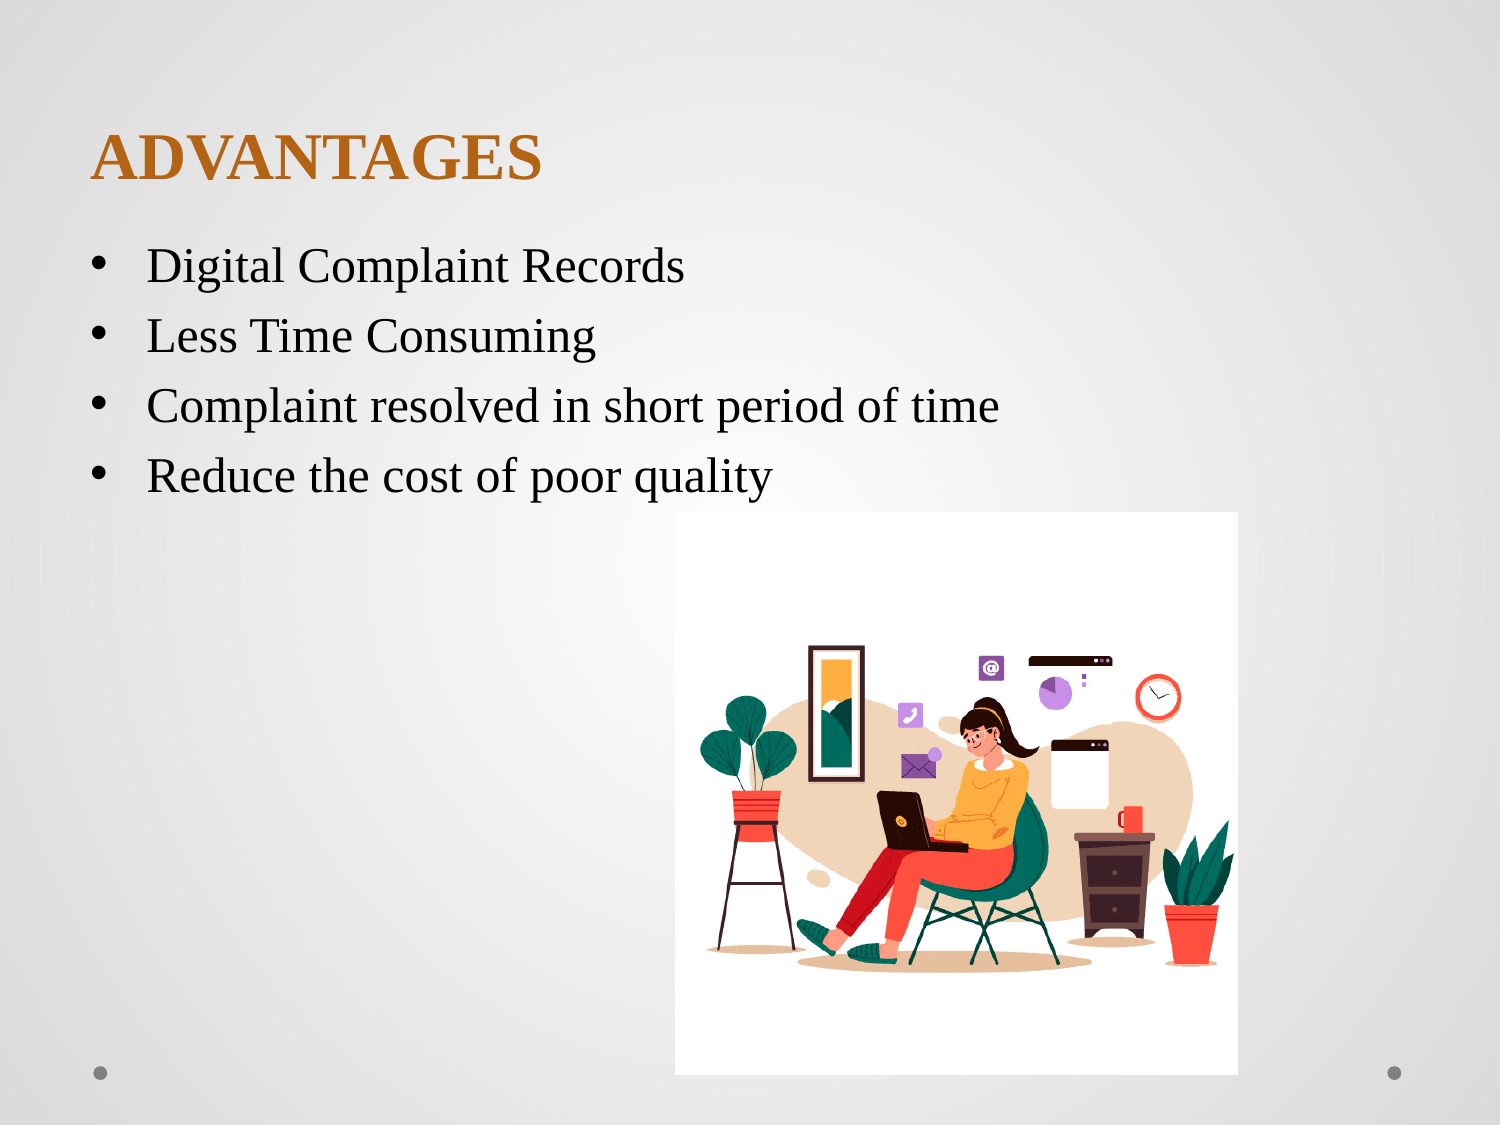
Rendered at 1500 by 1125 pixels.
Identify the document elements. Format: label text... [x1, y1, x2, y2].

list Digital Complaint Records Less Time Consuming Complaint resolved in short period of time Reduce the cost of poor quality [75, 224, 1425, 968]
title ADVANTAGES [75, 75, 1425, 200]
picture [674, 512, 1238, 1076]
